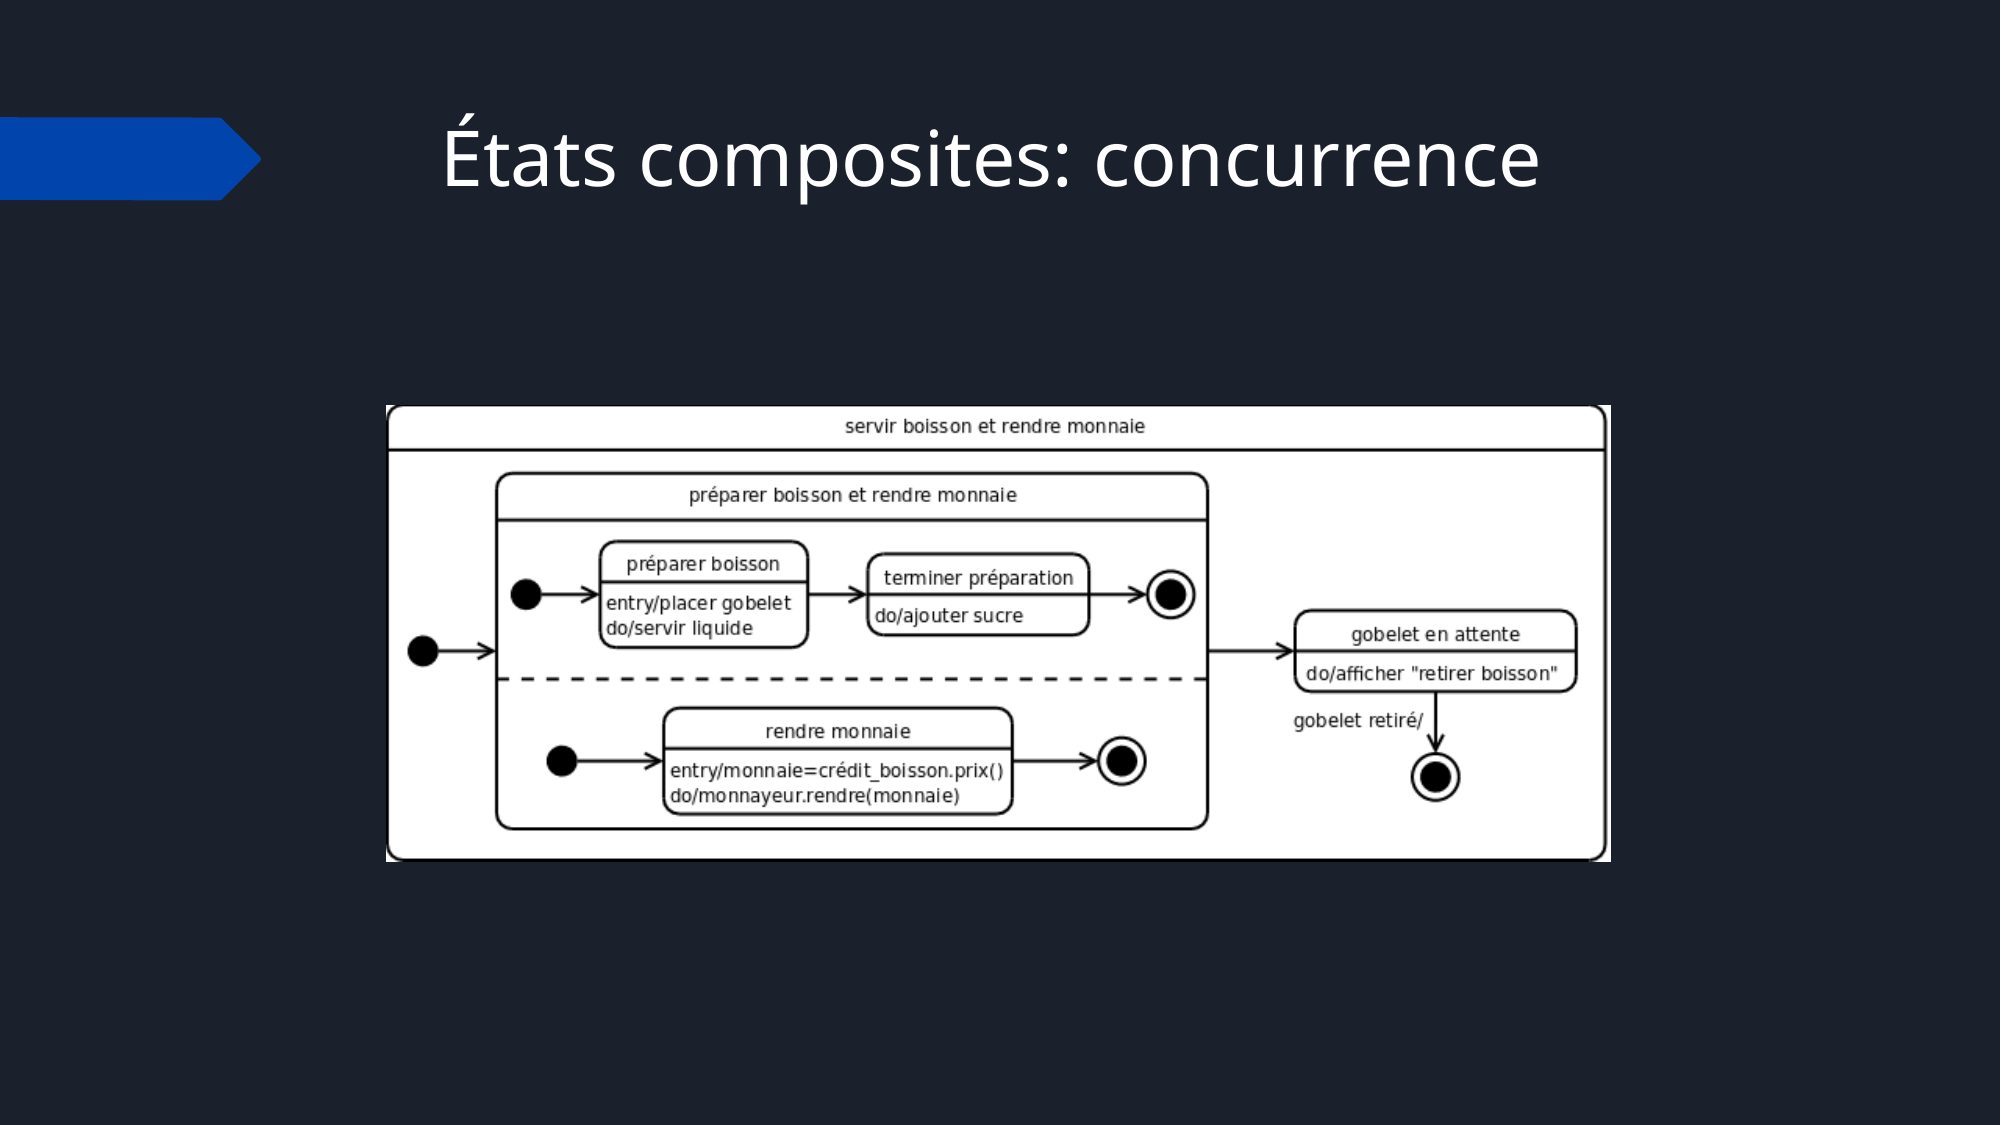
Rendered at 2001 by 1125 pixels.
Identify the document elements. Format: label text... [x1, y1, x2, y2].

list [385, 405, 1612, 862]
title États composites: concurrence [425, 102, 1888, 313]
